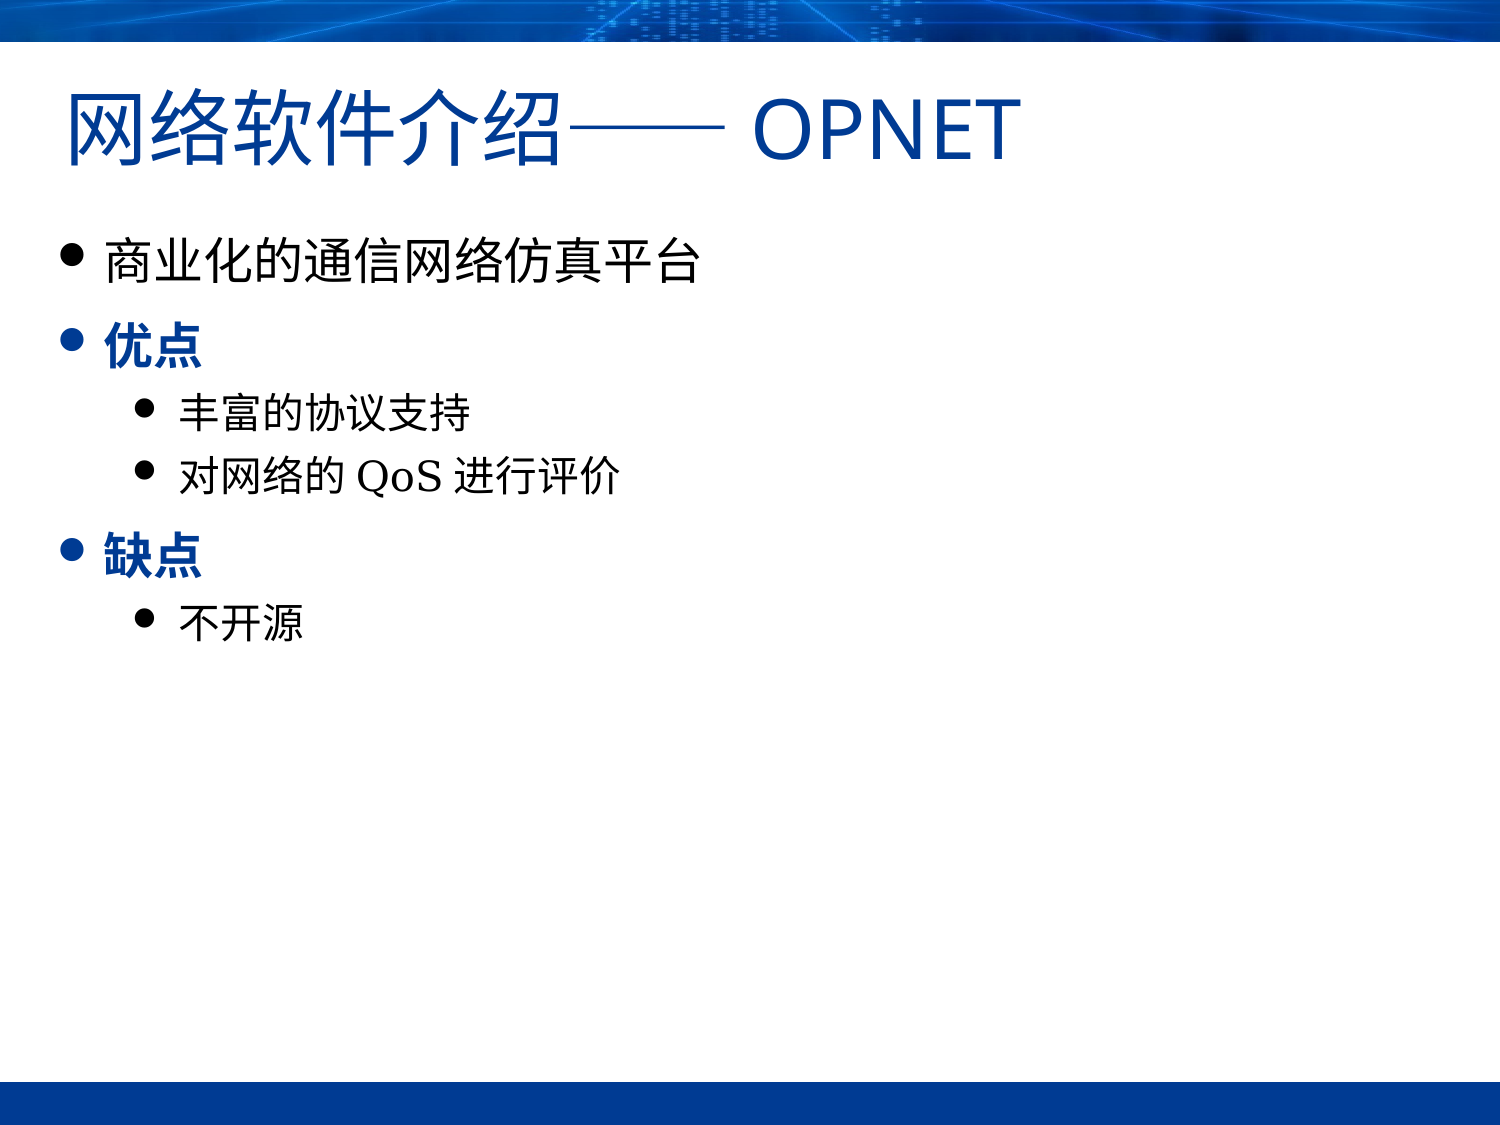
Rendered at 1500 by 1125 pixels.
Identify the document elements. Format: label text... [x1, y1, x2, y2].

text_box [0, 1080, 1500, 1125]
picture [0, 0, 1500, 42]
text_box 网络软件介绍——OPNET [64, 78, 1447, 177]
text_box 商业化的通信网络仿真平台 优点 丰富的协议支持 对网络的QoS进行评价 缺点 不开源 [42, 222, 1471, 715]
